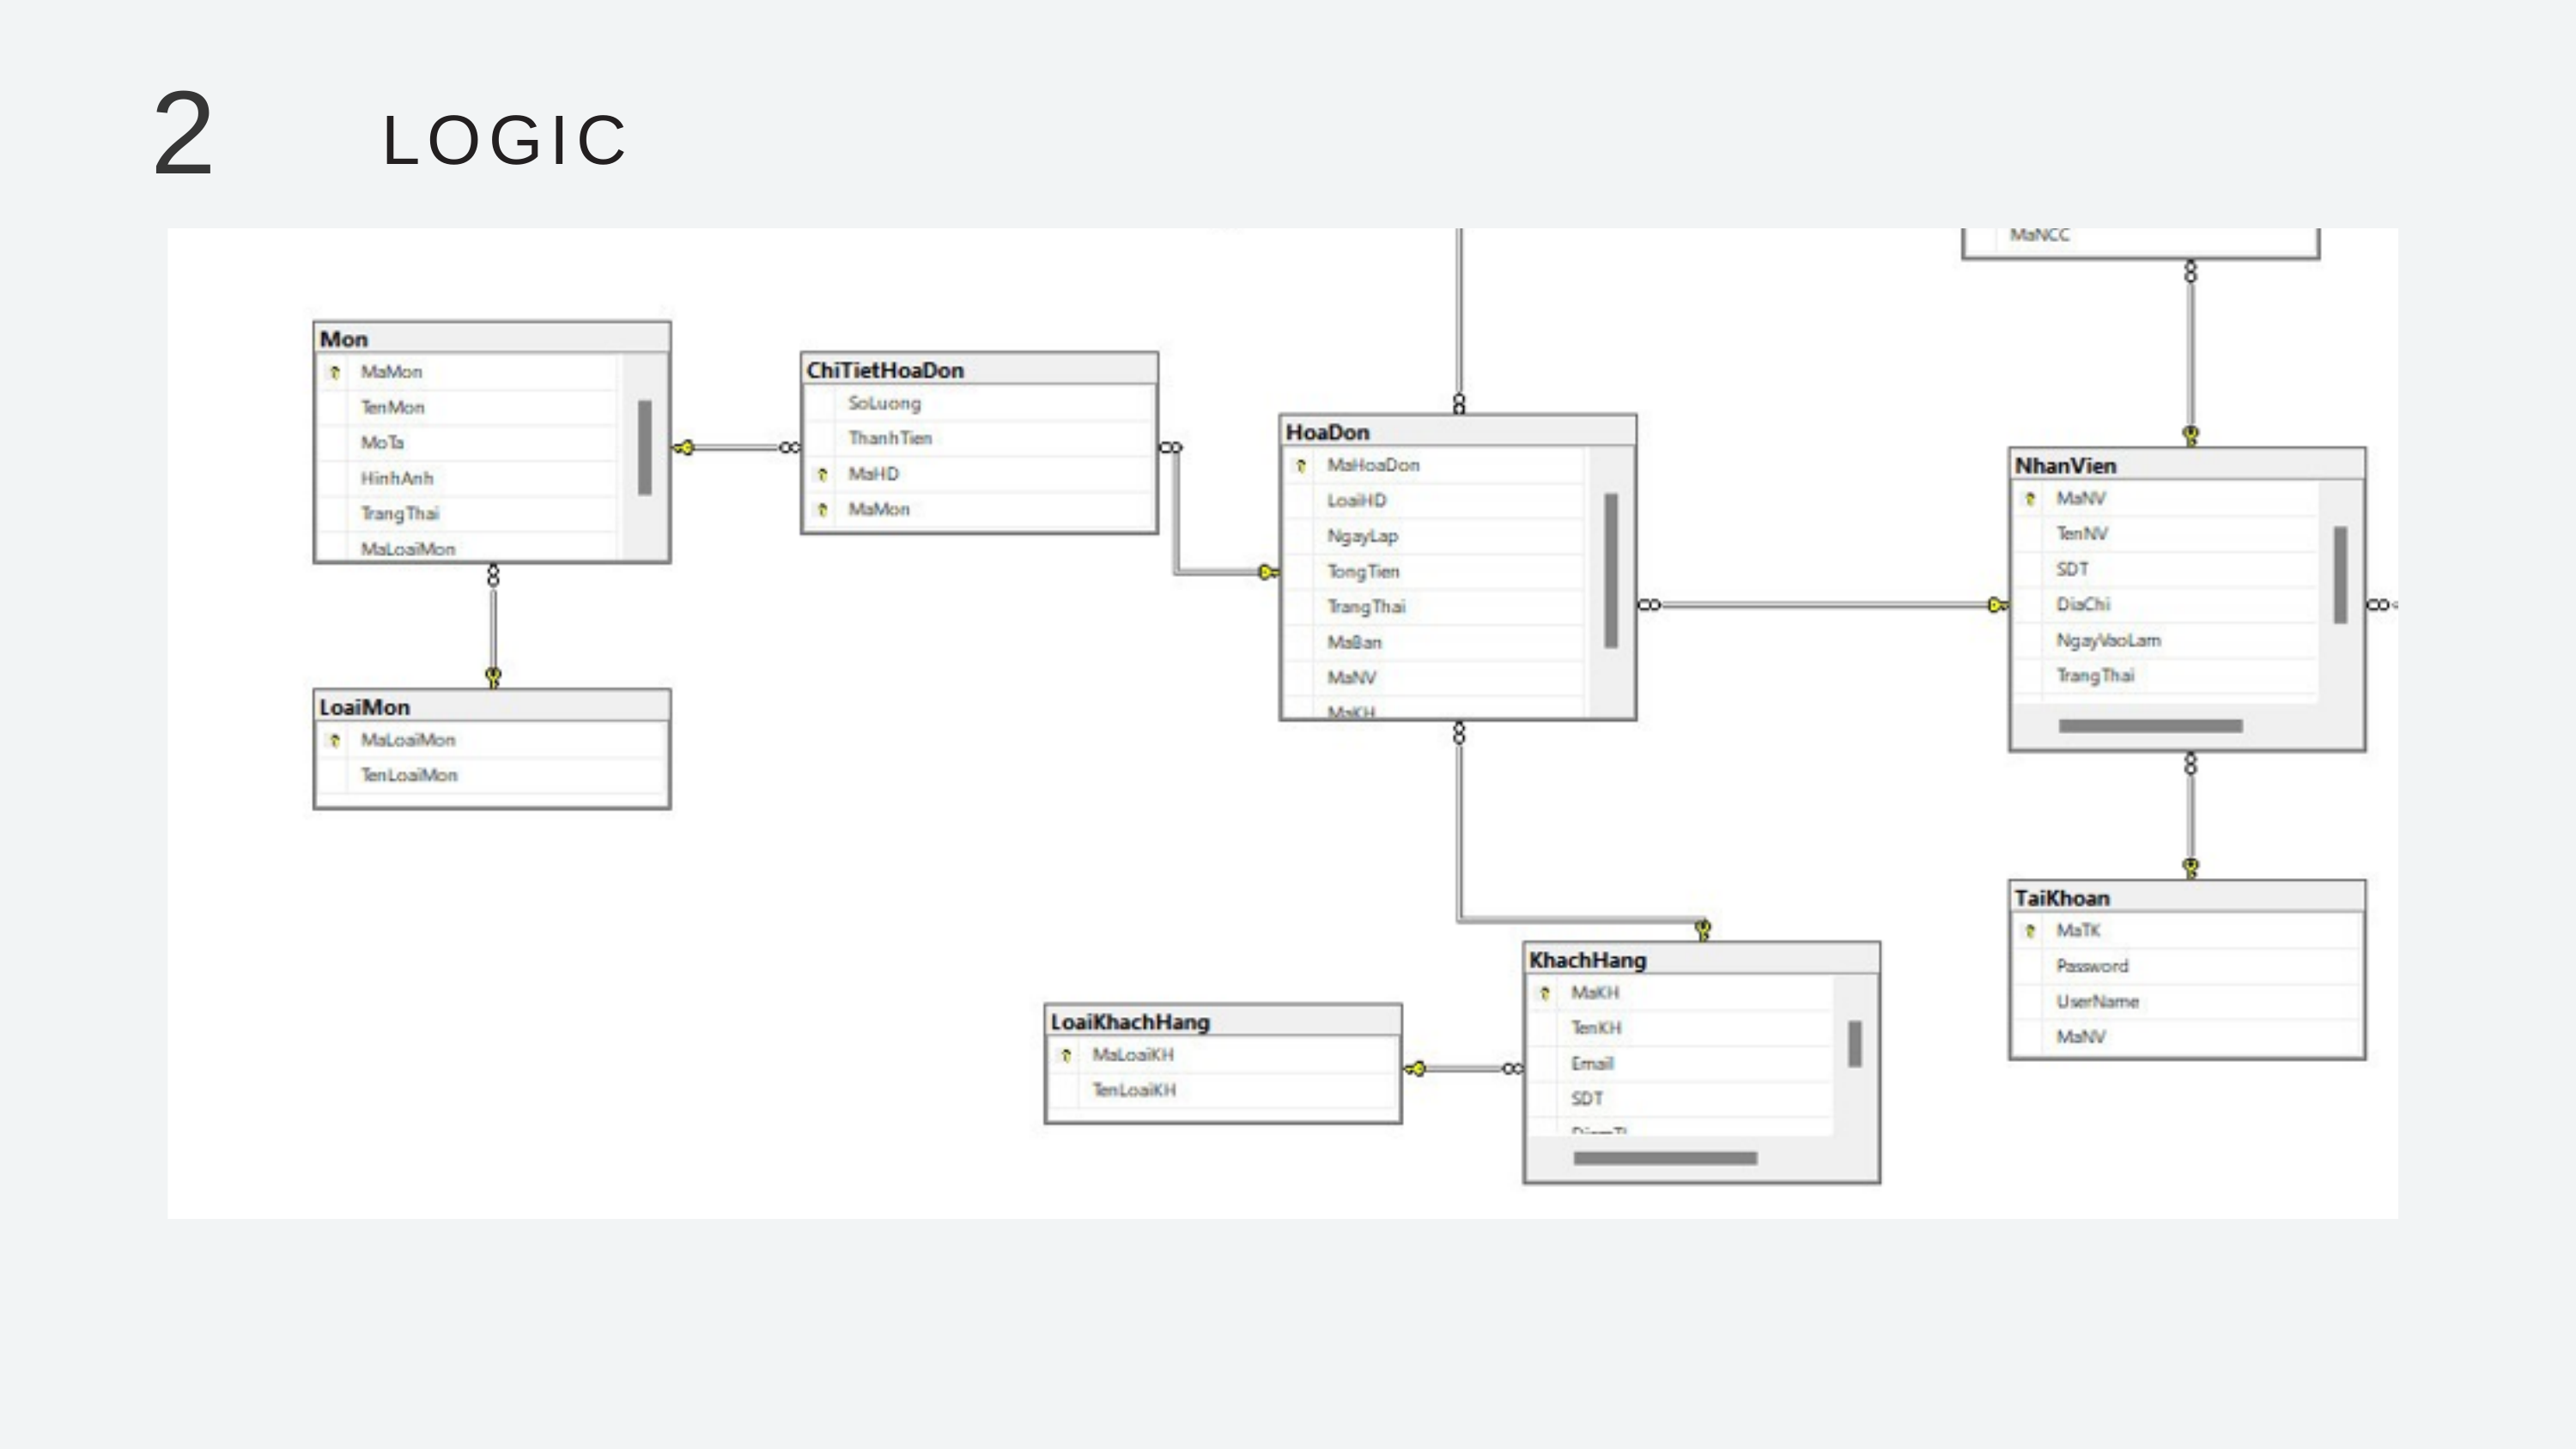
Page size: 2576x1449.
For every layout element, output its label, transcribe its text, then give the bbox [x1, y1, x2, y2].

text_box 2 [81, 54, 287, 197]
text_box [167, 228, 2399, 1219]
text_box LOGIC [381, 82, 2168, 179]
